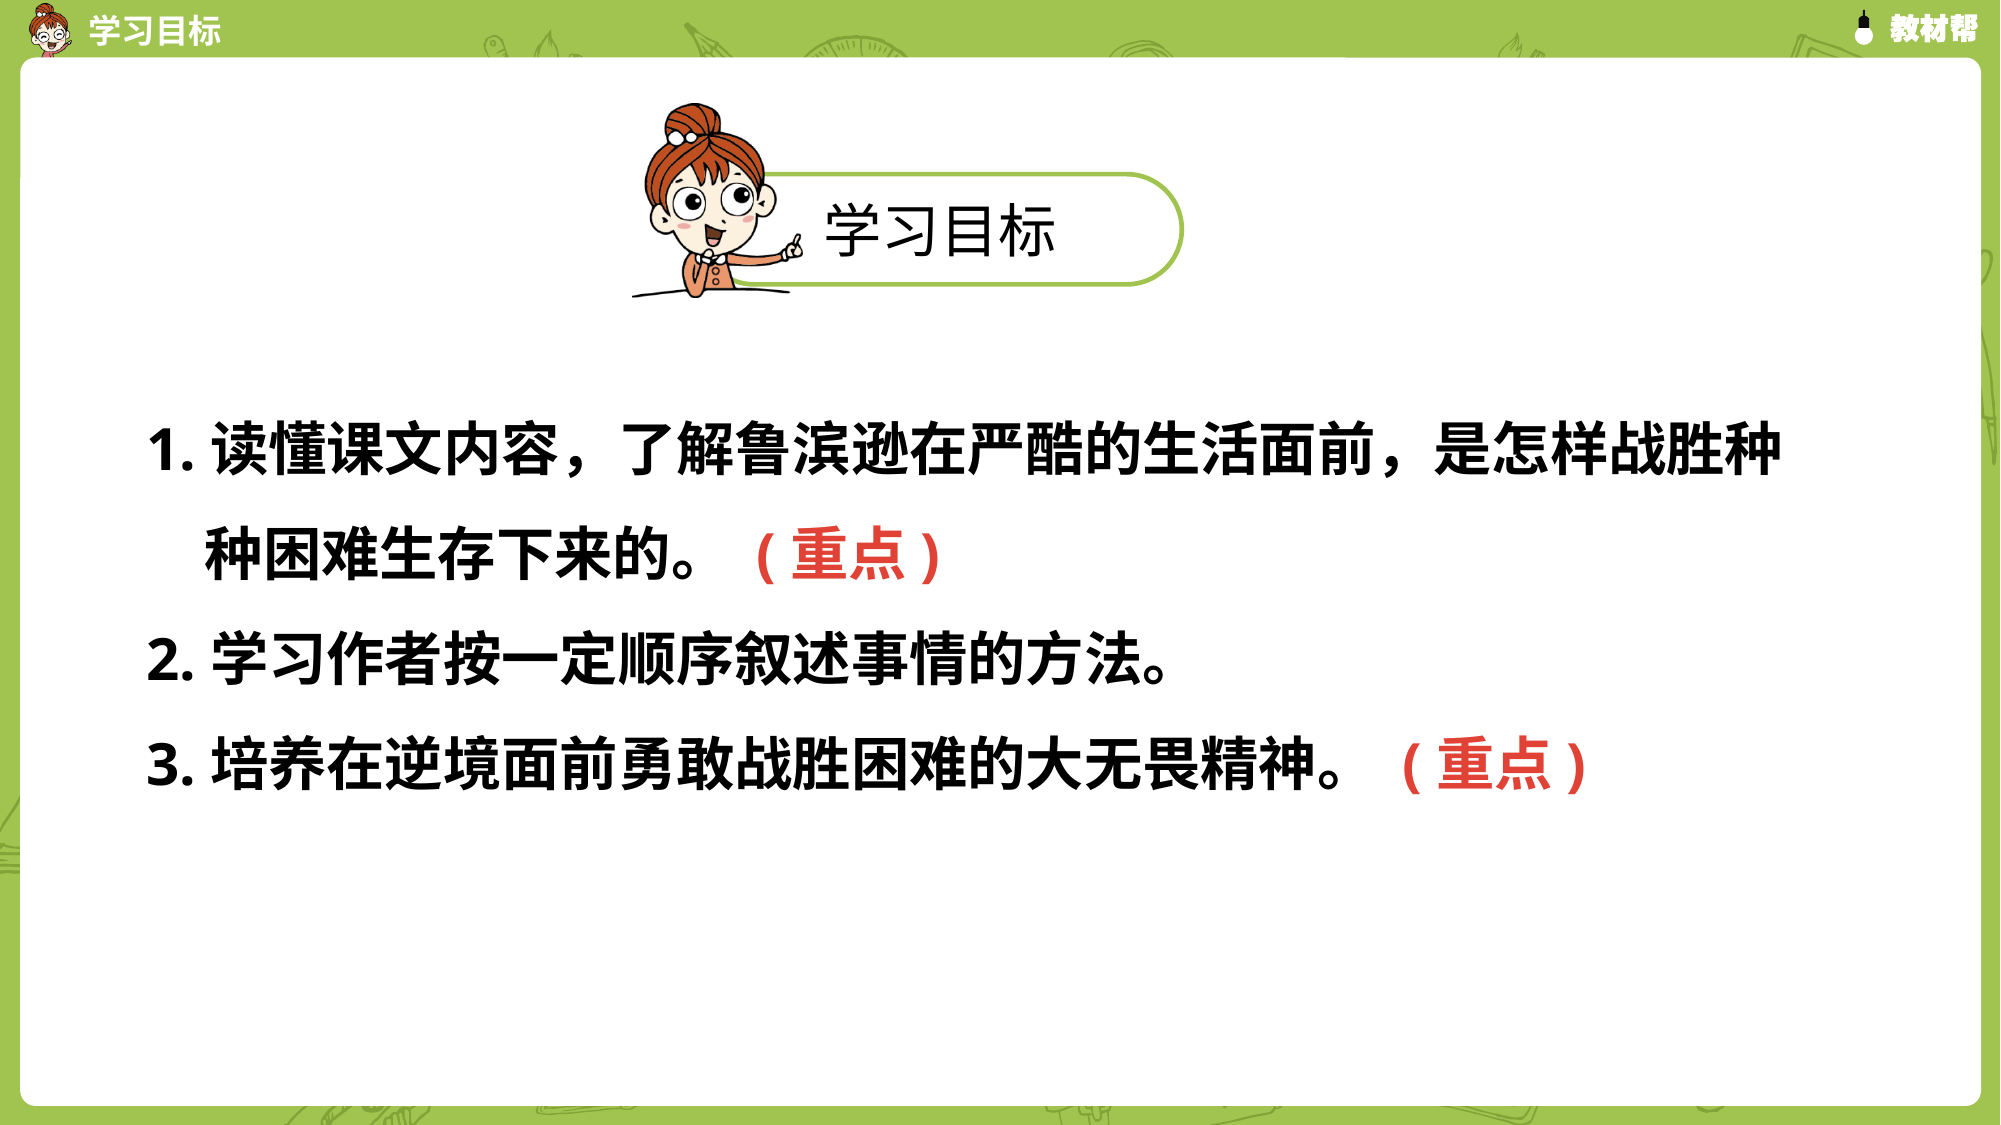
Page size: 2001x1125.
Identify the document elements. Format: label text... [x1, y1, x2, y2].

subtitle 1.读懂课文内容，了解鲁滨逊在严酷的生活面前，是怎样战胜种种困难生存下来的。 (重点) 2.学习作者按一定顺序叙述事情的方法。 3.培养在逆境面前勇敢战胜困难的大无畏精神。 (重点) [131, 369, 1836, 812]
text_box 学习目标 [803, 173, 1183, 286]
picture [632, 103, 803, 298]
picture [29, 3, 72, 58]
